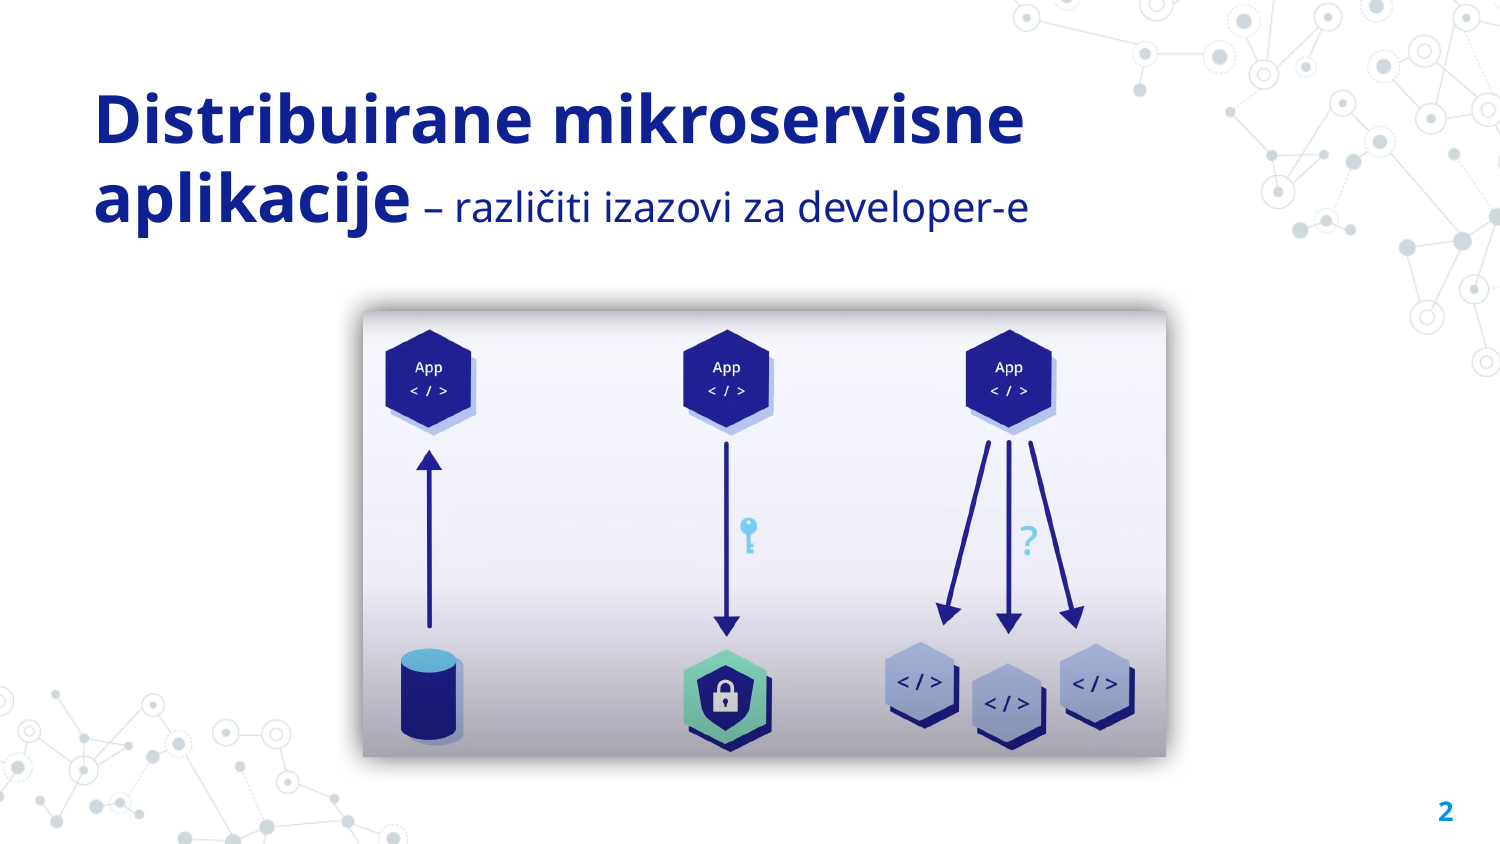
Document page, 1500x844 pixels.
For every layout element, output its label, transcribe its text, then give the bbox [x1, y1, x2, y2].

title Distribuirane mikroservisne aplikacije – različiti izazovi za developer-e [78, 136, 1321, 252]
slide_number 2 [1378, 779, 1469, 844]
picture [0, 0, 1500, 844]
